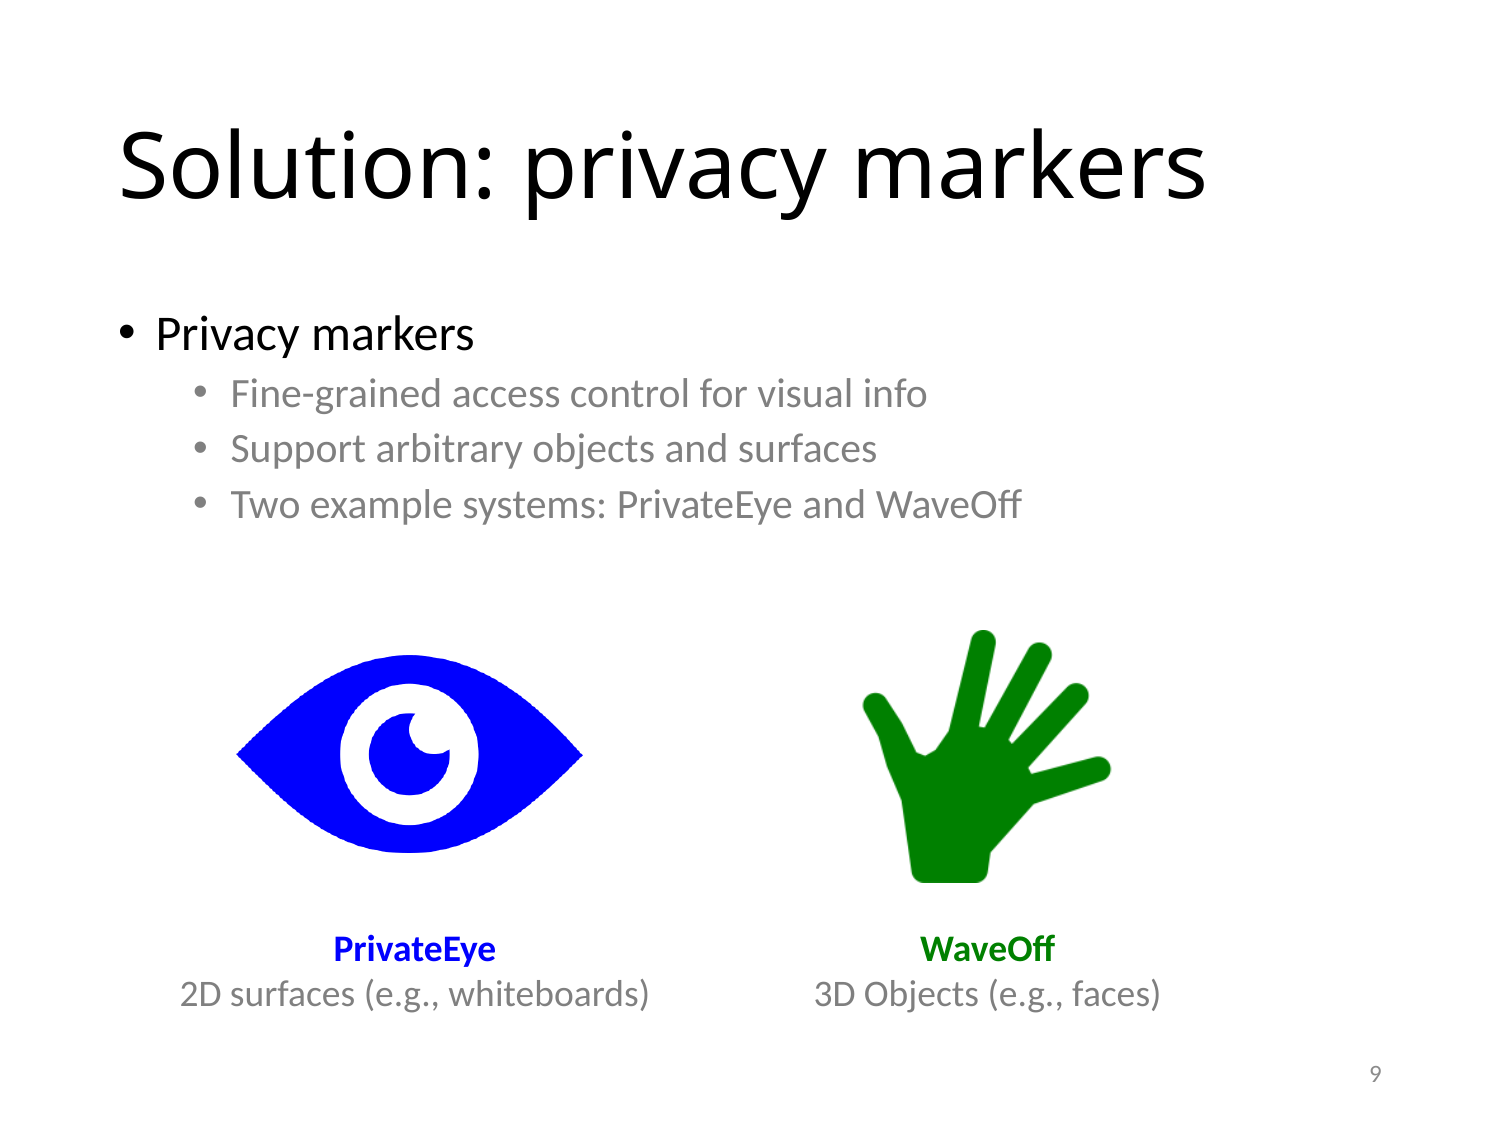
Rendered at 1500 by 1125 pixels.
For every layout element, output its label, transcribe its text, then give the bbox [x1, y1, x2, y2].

picture [211, 556, 607, 952]
slide_number 9 [1059, 1042, 1397, 1103]
text_box PrivateEye 2D surfaces (e.g., whiteboards) [164, 916, 666, 1021]
text_box WaveOff 3D Objects (e.g., faces) [798, 916, 1177, 1022]
title Solution: privacy markers [103, 59, 1397, 278]
list Privacy markers Fine-grained access control for visual info Support arbitrary objects and surfaces Two example systems: PrivateEye and WaveOff [103, 299, 1397, 1014]
picture [860, 630, 1114, 884]
